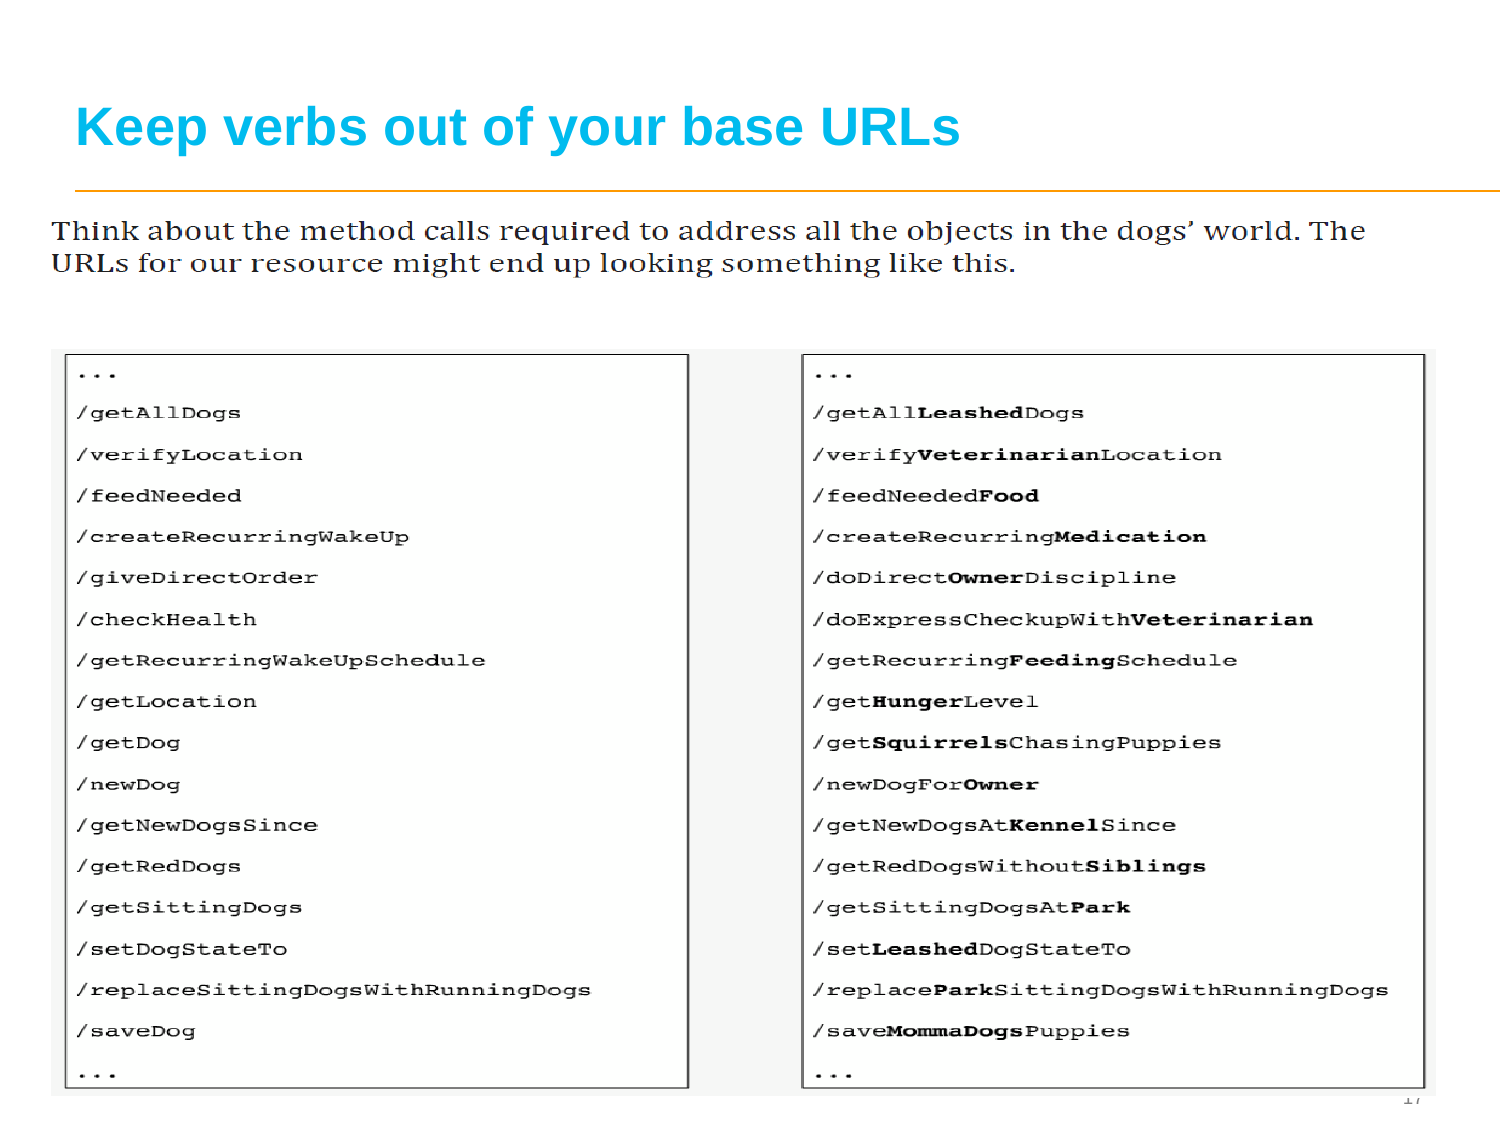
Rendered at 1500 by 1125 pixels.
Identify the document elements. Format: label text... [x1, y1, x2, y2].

picture [49, 208, 1463, 1098]
title Keep verbs out of your base URLs [75, 27, 1422, 157]
